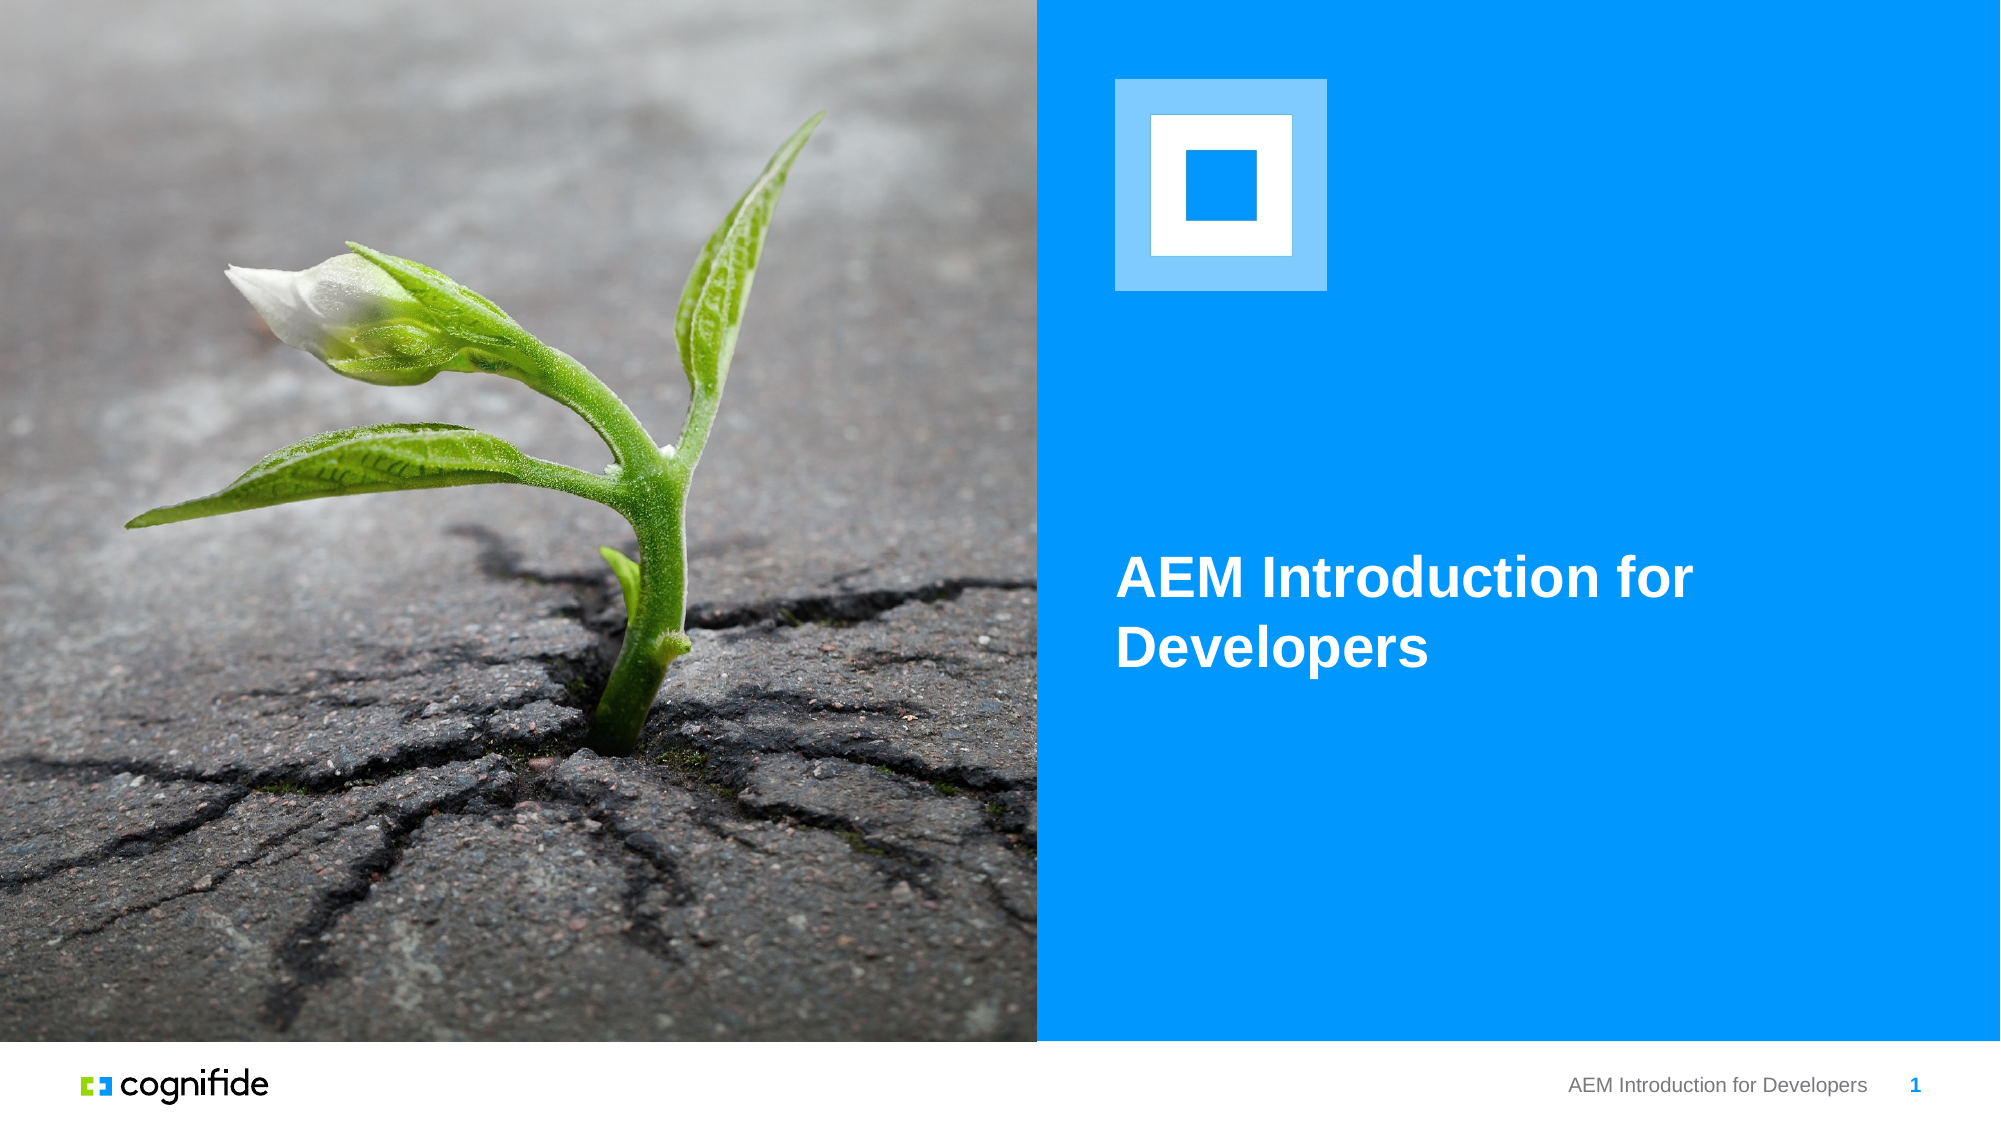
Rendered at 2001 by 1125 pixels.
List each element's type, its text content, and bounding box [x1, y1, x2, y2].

slide_number 1 [1867, 1054, 1922, 1115]
picture [1115, 79, 1327, 291]
picture [0, 0, 1037, 1042]
footer AEM Introduction for Developers [662, 1054, 1867, 1115]
title AEM Introduction for Developers [1115, 307, 1922, 679]
